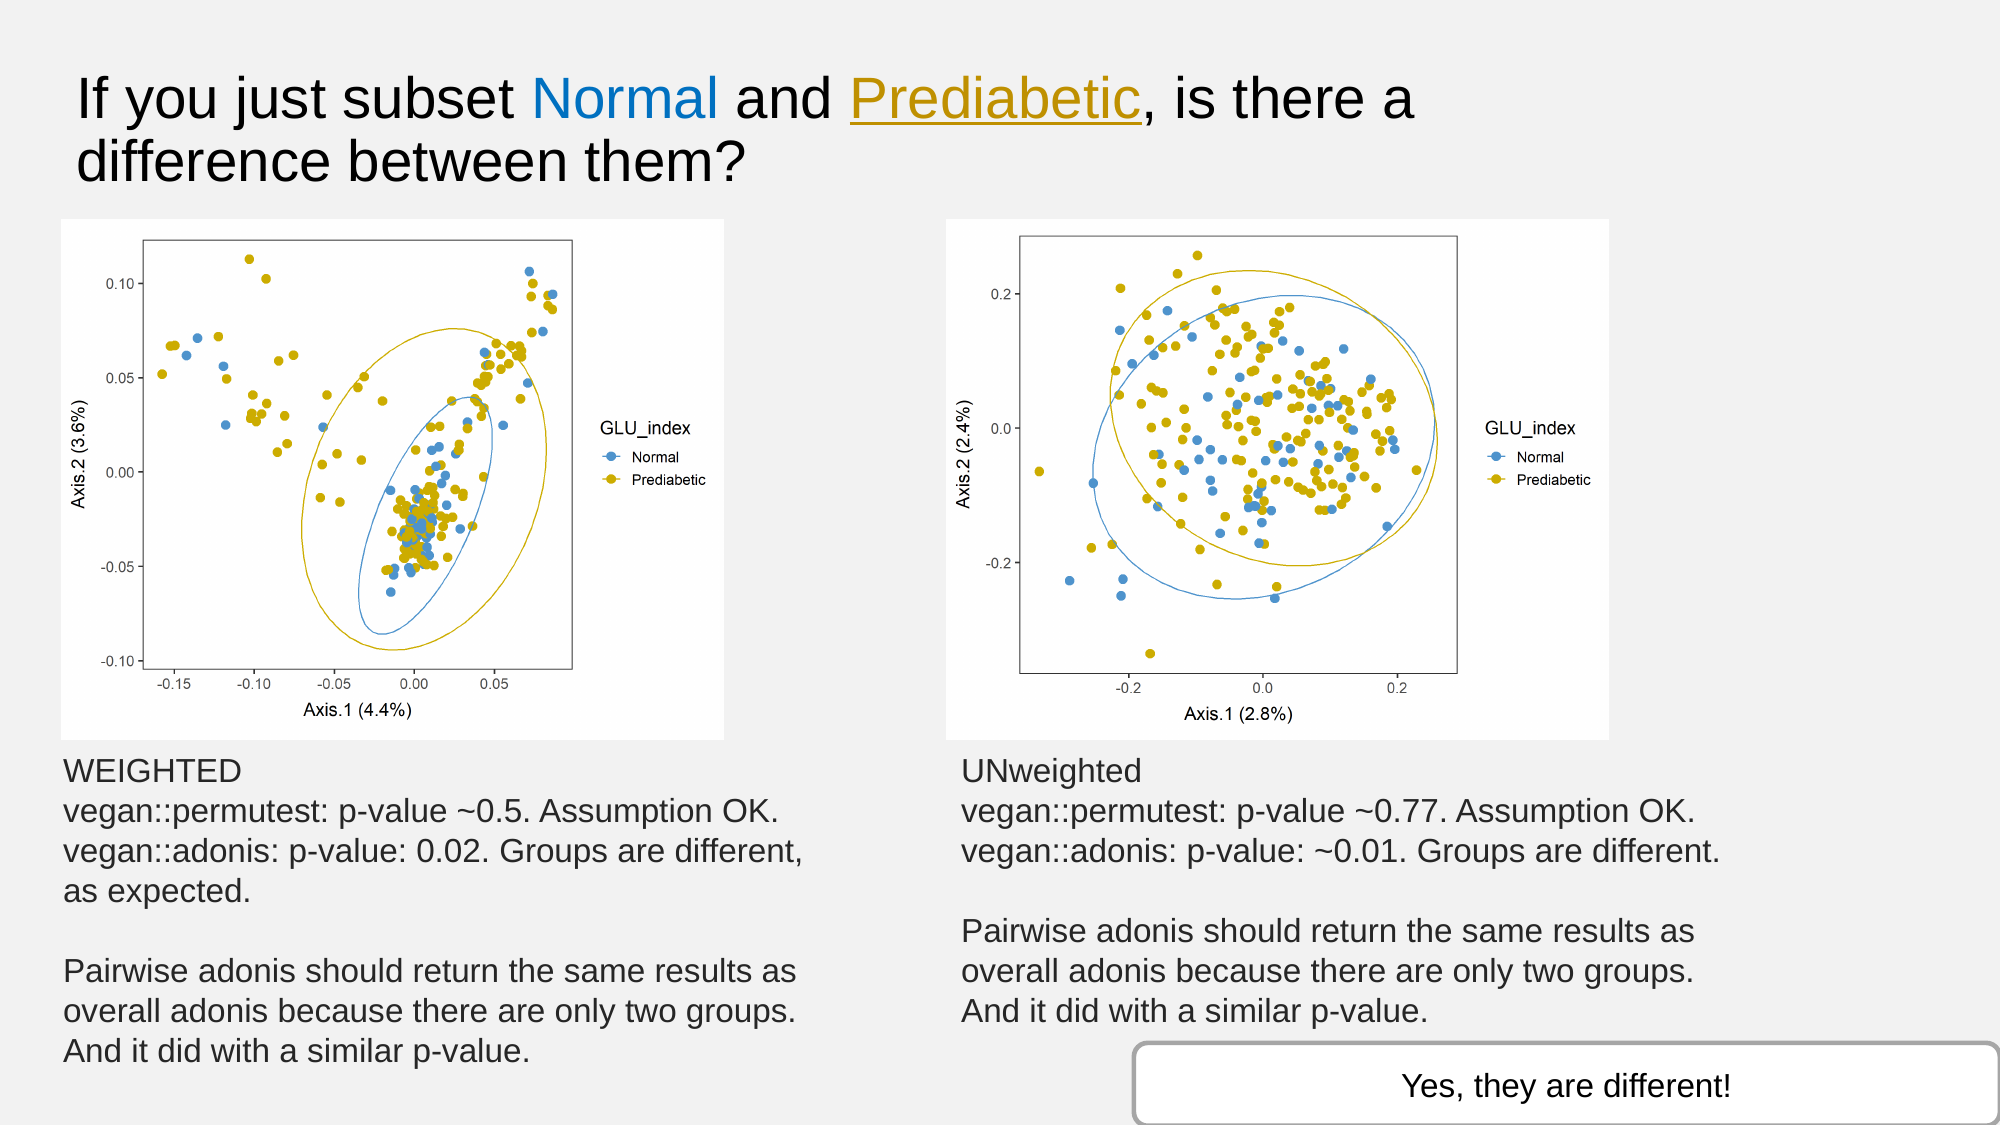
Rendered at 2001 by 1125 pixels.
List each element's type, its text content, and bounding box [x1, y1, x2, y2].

text_box UNweighted vegan::permutest: p-value ~0.77. Assumption OK. vegan::adonis: p-value: ~0.01. Groups are different. Pairwise adonis should return the same results as overall adonis because there are only two groups. And it did with a similar p-value. [946, 742, 1766, 1037]
picture [946, 219, 1609, 740]
text_box Yes, they are different! [1132, 1041, 2000, 1125]
text_box WEIGHTED vegan::permutest: p-value ~0.5. Assumption OK. vegan::adonis: p-value: 0.02. Groups are different, as expected. Pairwise adonis should return the same results as overall adonis because there are only two groups. And it did with a similar p-value. [48, 742, 839, 1077]
picture [61, 219, 724, 740]
title If you just subset Normal and Prediabetic, is there a difference between them? [61, 43, 1492, 220]
